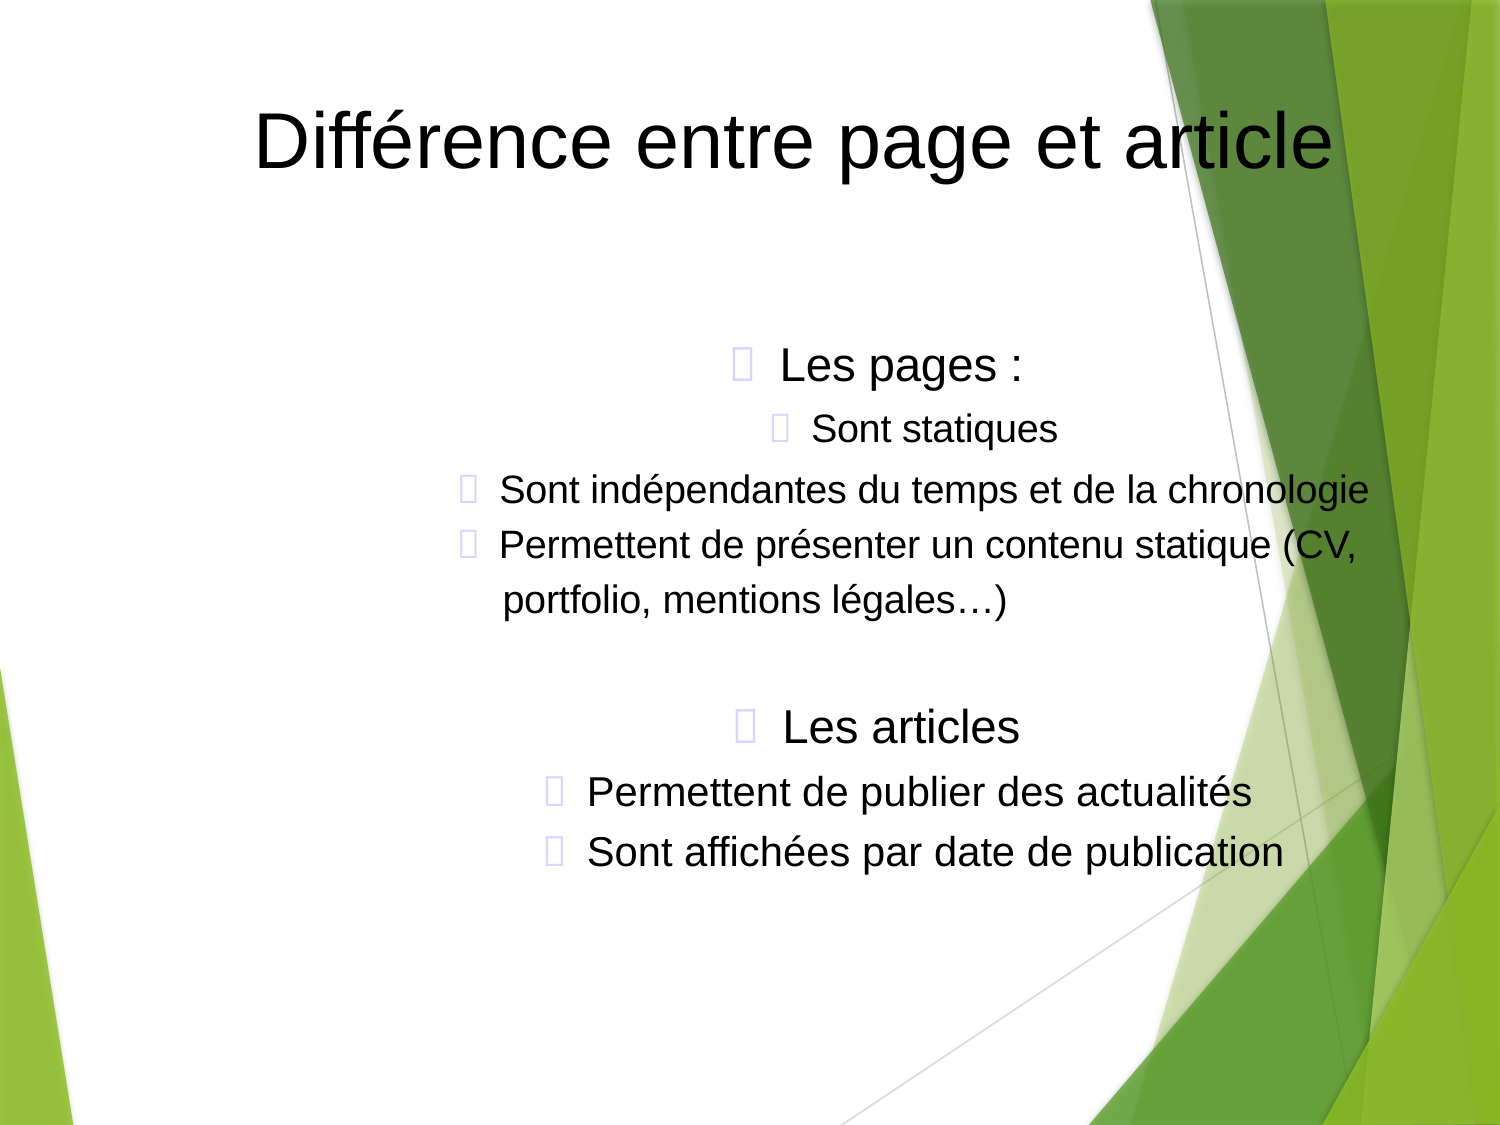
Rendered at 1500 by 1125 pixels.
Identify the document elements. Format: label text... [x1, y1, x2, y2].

text_box  Permettent de publier des actualités  Sont affichées par date de publication [542, 754, 1285, 936]
text_box Différence entre page et article [254, 93, 1336, 276]
text_box  Les articles [731, 695, 1021, 754]
text_box  Les pages : [728, 333, 1024, 449]
text_box  Sont statiques [768, 402, 1059, 456]
text_box  Sont indépendantes du temps et de la chronologie  Permettent de présenter un contenu statique (CV, portfolio, mentions légales…) [456, 456, 1371, 678]
